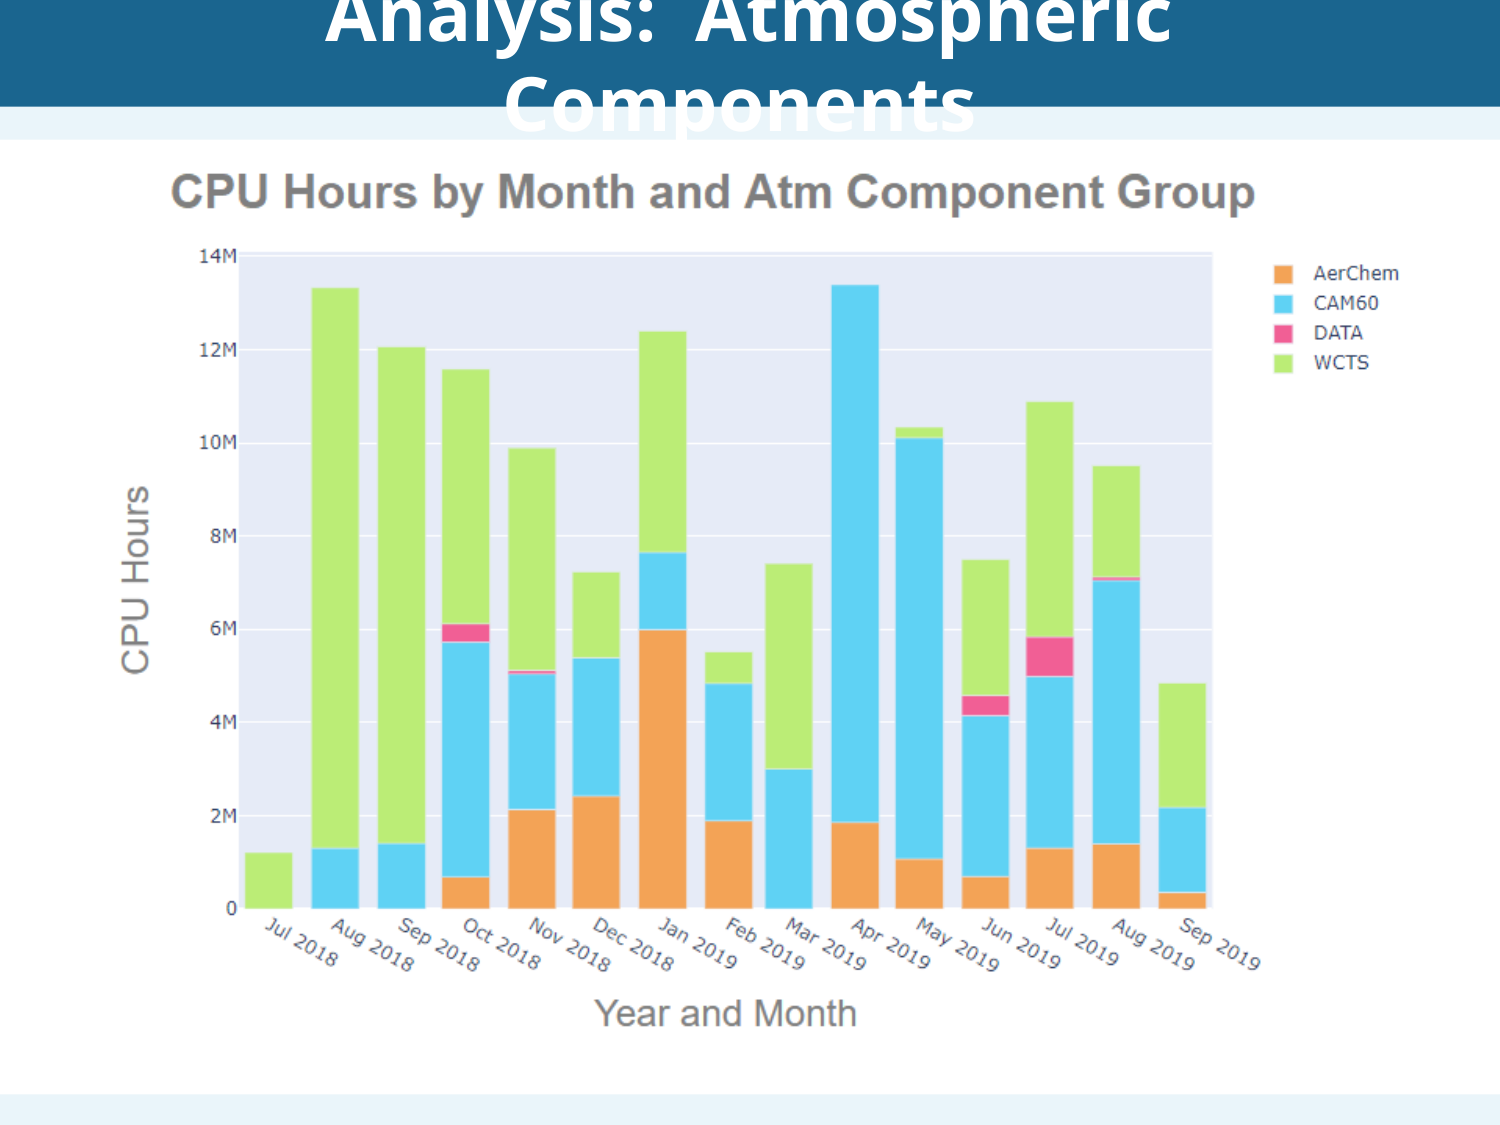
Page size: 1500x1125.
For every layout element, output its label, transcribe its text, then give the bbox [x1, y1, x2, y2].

title Analysis: Atmospheric Components [75, 25, 1425, 88]
text_box [0, 105, 1500, 139]
picture [89, 149, 1453, 1090]
text_box [0, 1095, 1500, 1125]
text_box [0, 139, 1500, 1095]
